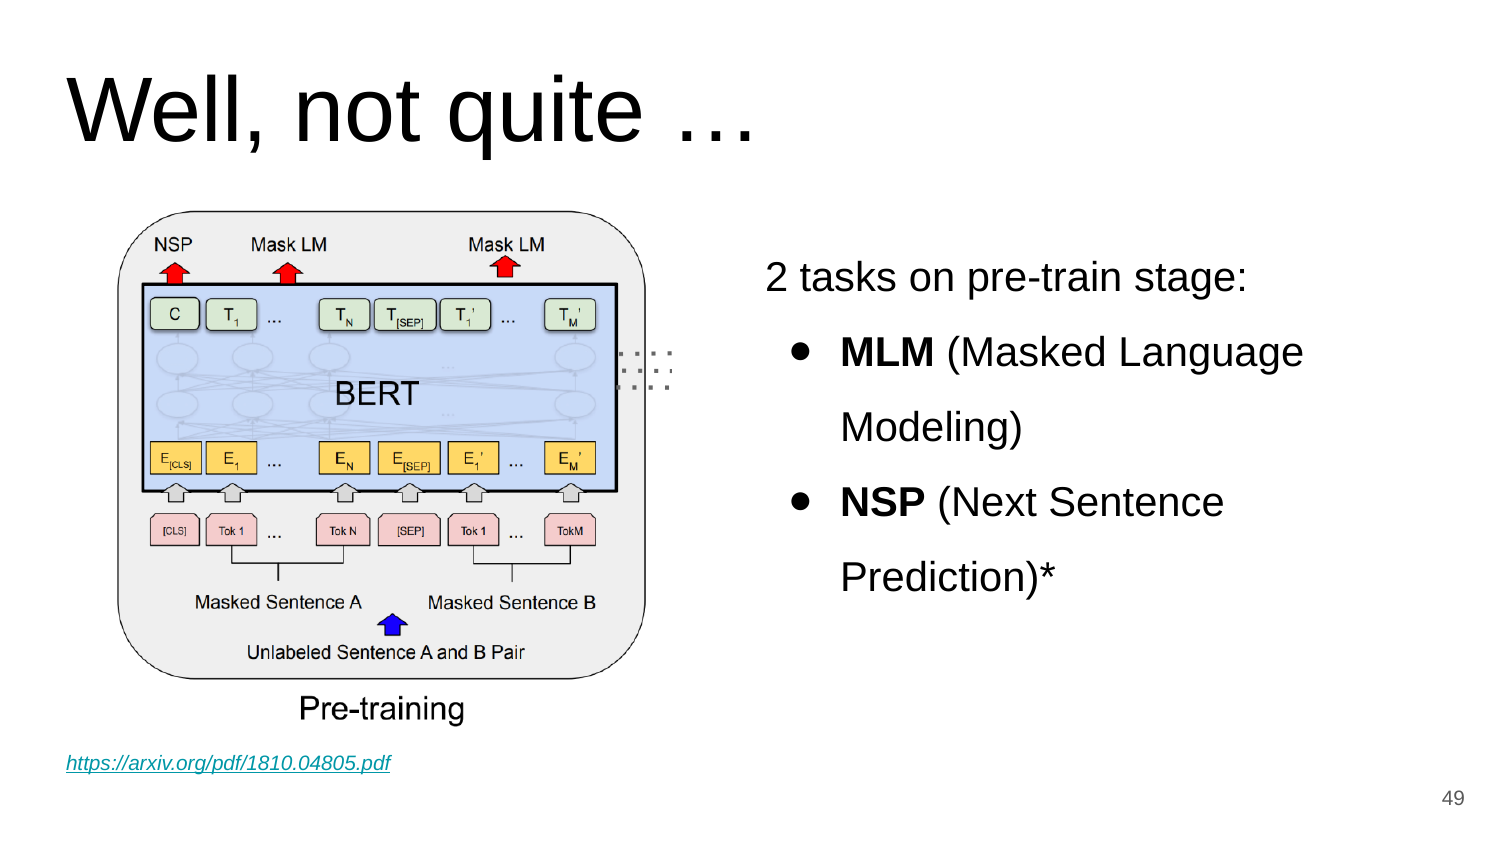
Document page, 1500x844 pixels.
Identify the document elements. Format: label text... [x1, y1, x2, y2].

text_box 2 tasks on pre-train stage: MLM (Masked Language Modeling) NSP (Next Sentence Prediction)* [749, 209, 1334, 615]
text_box https://arxiv.org/pdf/1810.04805.pdf [51, 737, 892, 788]
picture [84, 166, 673, 738]
title Well, not quite … [51, 34, 1449, 189]
slide_number 49 [1389, 764, 1480, 830]
